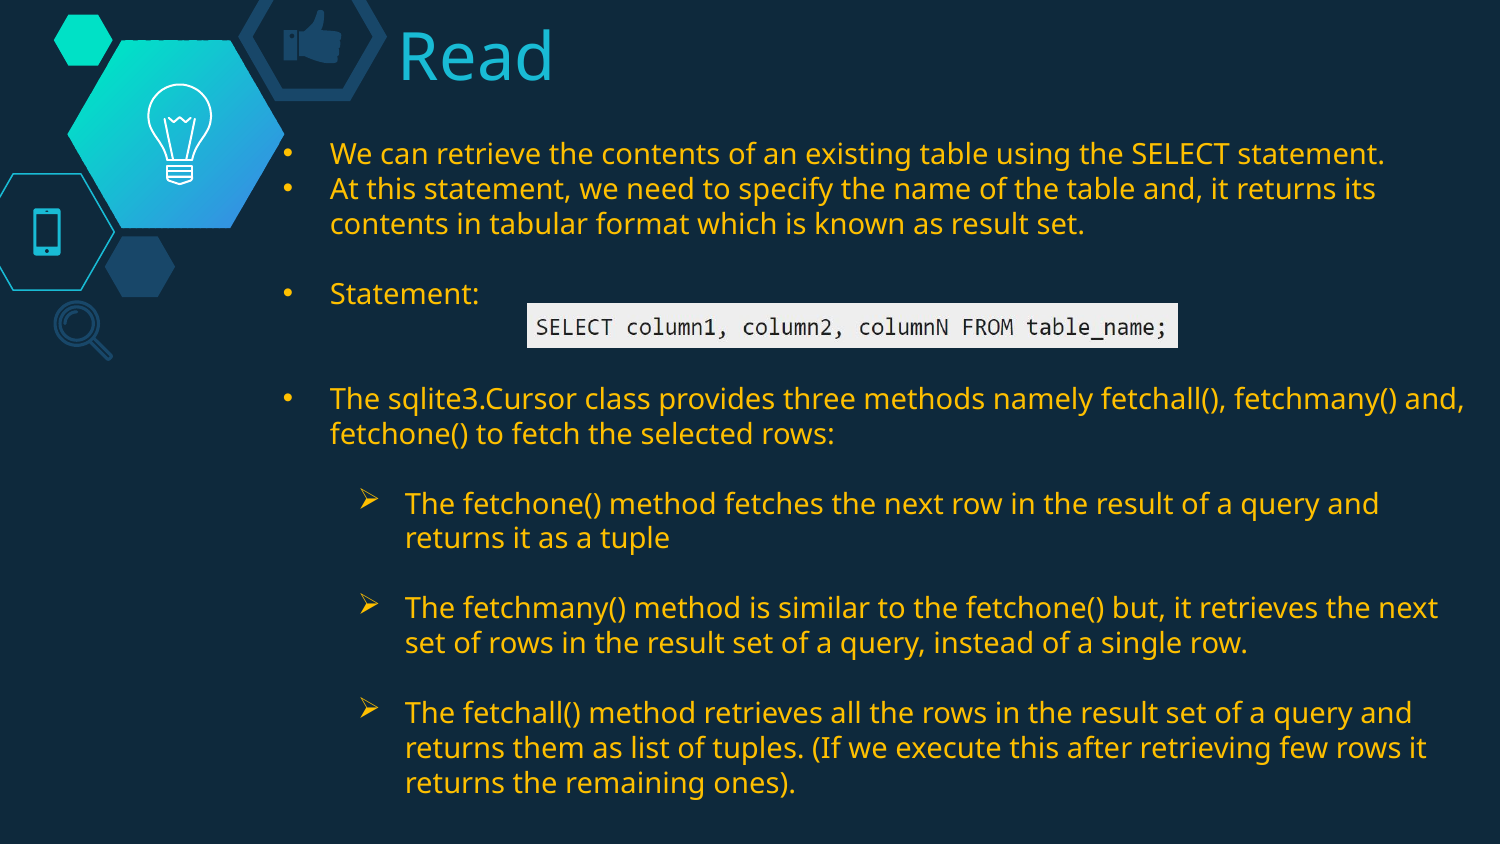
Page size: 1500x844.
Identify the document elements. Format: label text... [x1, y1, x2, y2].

title Read [382, 16, 659, 92]
text_box We can retrieve the contents of an existing table using the SELECT statement. At this statement, we need to specify the name of the table and, it returns its contents in tabular format which is known as result set. Statement: The sqlite3.Cursor class provides three methods namely fetchall(), fetchmany() and, fetchone() to fetch the selected rows: The fetchone() method fetches the next row in the result of a query and returns it as a tuple The fetchmany() method is similar to the fetchone() but, it retrieves the next set of rows in the result set of a query, instead of a single row. The fetchall() method retrieves all the rows in the result set of a query and returns them as list of tuples. (If we execute this after retrieving few rows it returns the remaining ones). [117, 92, 1497, 807]
picture [527, 303, 1179, 348]
